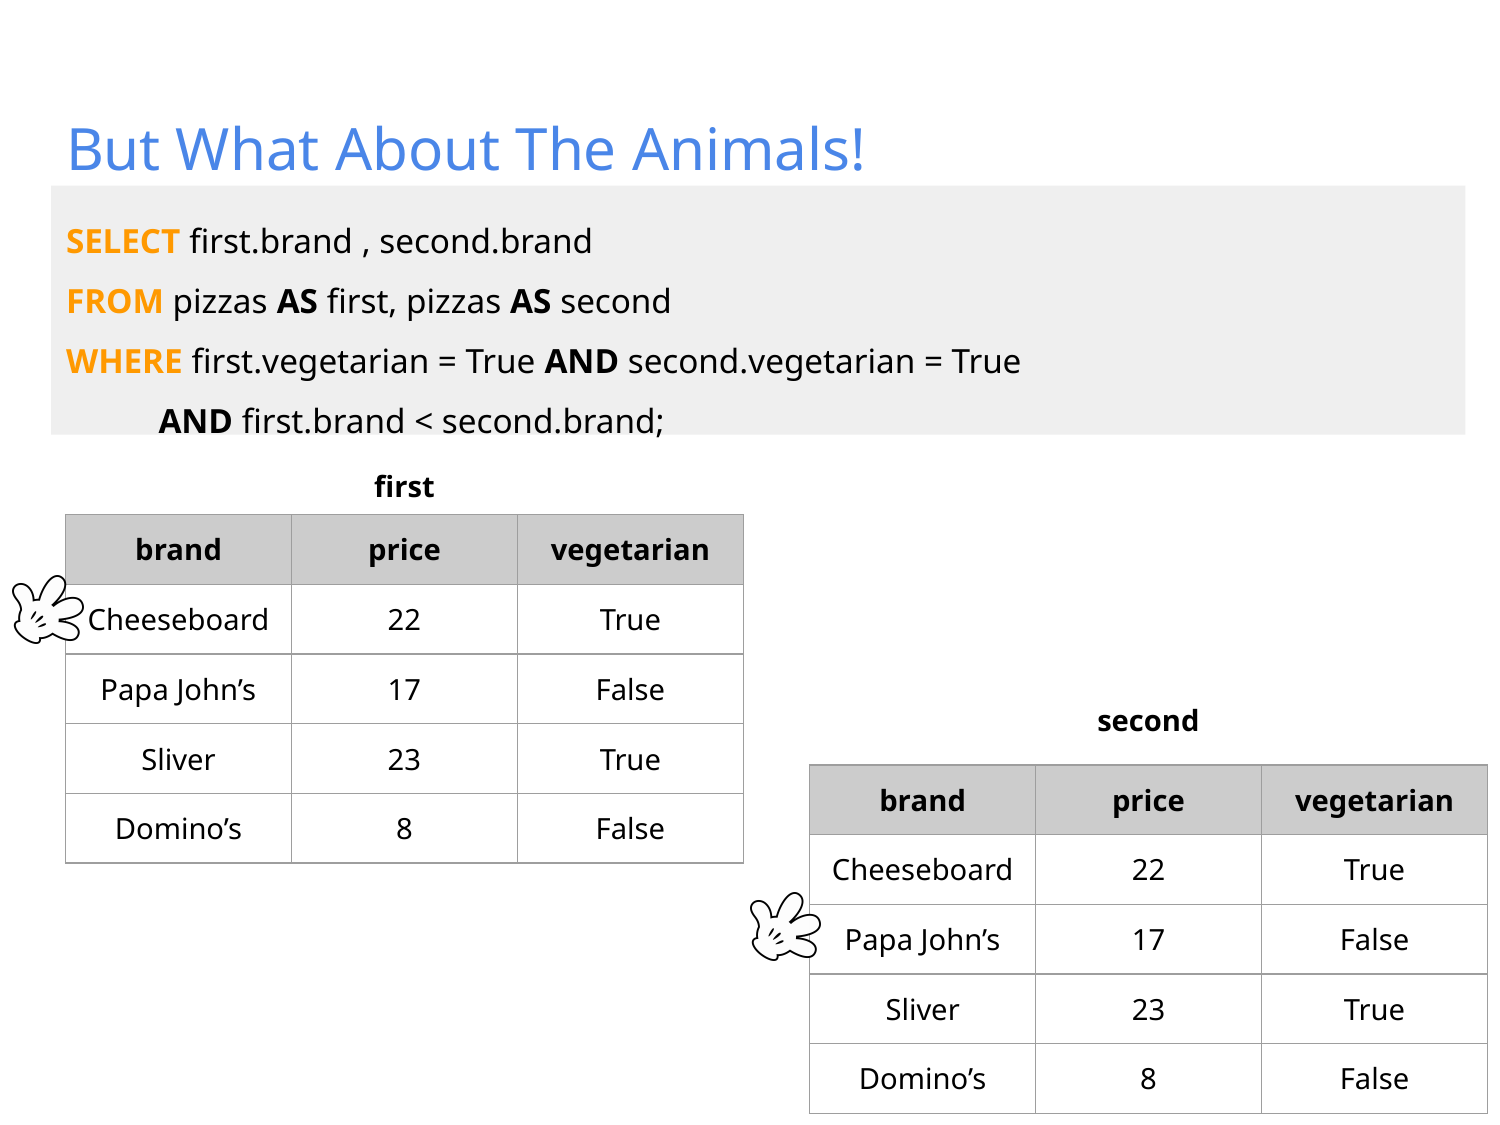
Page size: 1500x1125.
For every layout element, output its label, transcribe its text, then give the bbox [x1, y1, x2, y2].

table_header price [292, 515, 517, 584]
table_cell True [1262, 975, 1487, 1043]
table_cell 8 [292, 794, 517, 862]
table_header brand [66, 515, 291, 584]
table_cell 23 [292, 724, 517, 793]
text_box first [269, 453, 540, 497]
table_cell True [1262, 835, 1487, 904]
text_box second [1013, 686, 1284, 731]
table_cell 17 [292, 655, 517, 723]
table_cell Cheeseboard [810, 835, 1035, 904]
table_cell Papa John’s [810, 905, 1035, 973]
table_cell 22 [292, 585, 517, 653]
text_box SELECT first.brand , second.brand FROM pizzas AS first, pizzas AS second WHERE first.vegetarian = True AND second.vegetarian = True AND first.brand < second.brand; [51, 185, 1466, 435]
table_cell 23 [1036, 975, 1261, 1043]
table_header price [1036, 766, 1261, 834]
table_cell Sliver [66, 724, 291, 793]
table_cell 17 [1036, 905, 1261, 973]
table_cell True [518, 724, 743, 793]
table_cell False [1262, 905, 1487, 973]
table_cell False [518, 655, 743, 723]
table_header vegetarian [1262, 766, 1487, 834]
table_cell Papa John’s [66, 655, 291, 723]
picture [749, 892, 821, 961]
table_cell False [518, 794, 743, 862]
table_header vegetarian [518, 515, 743, 584]
table_cell False [1262, 1044, 1487, 1113]
table_cell Cheeseboard [75, 585, 291, 653]
picture [12, 575, 84, 645]
title But What About The Animals! [51, 97, 1449, 185]
table_cell True [518, 585, 743, 653]
table_cell 8 [1036, 1044, 1261, 1113]
table_cell Domino’s [810, 1044, 1035, 1113]
table_cell Sliver [810, 975, 1035, 1043]
table_cell 22 [1036, 835, 1261, 904]
table_cell Domino’s [66, 794, 291, 862]
table_header brand [810, 766, 1035, 834]
